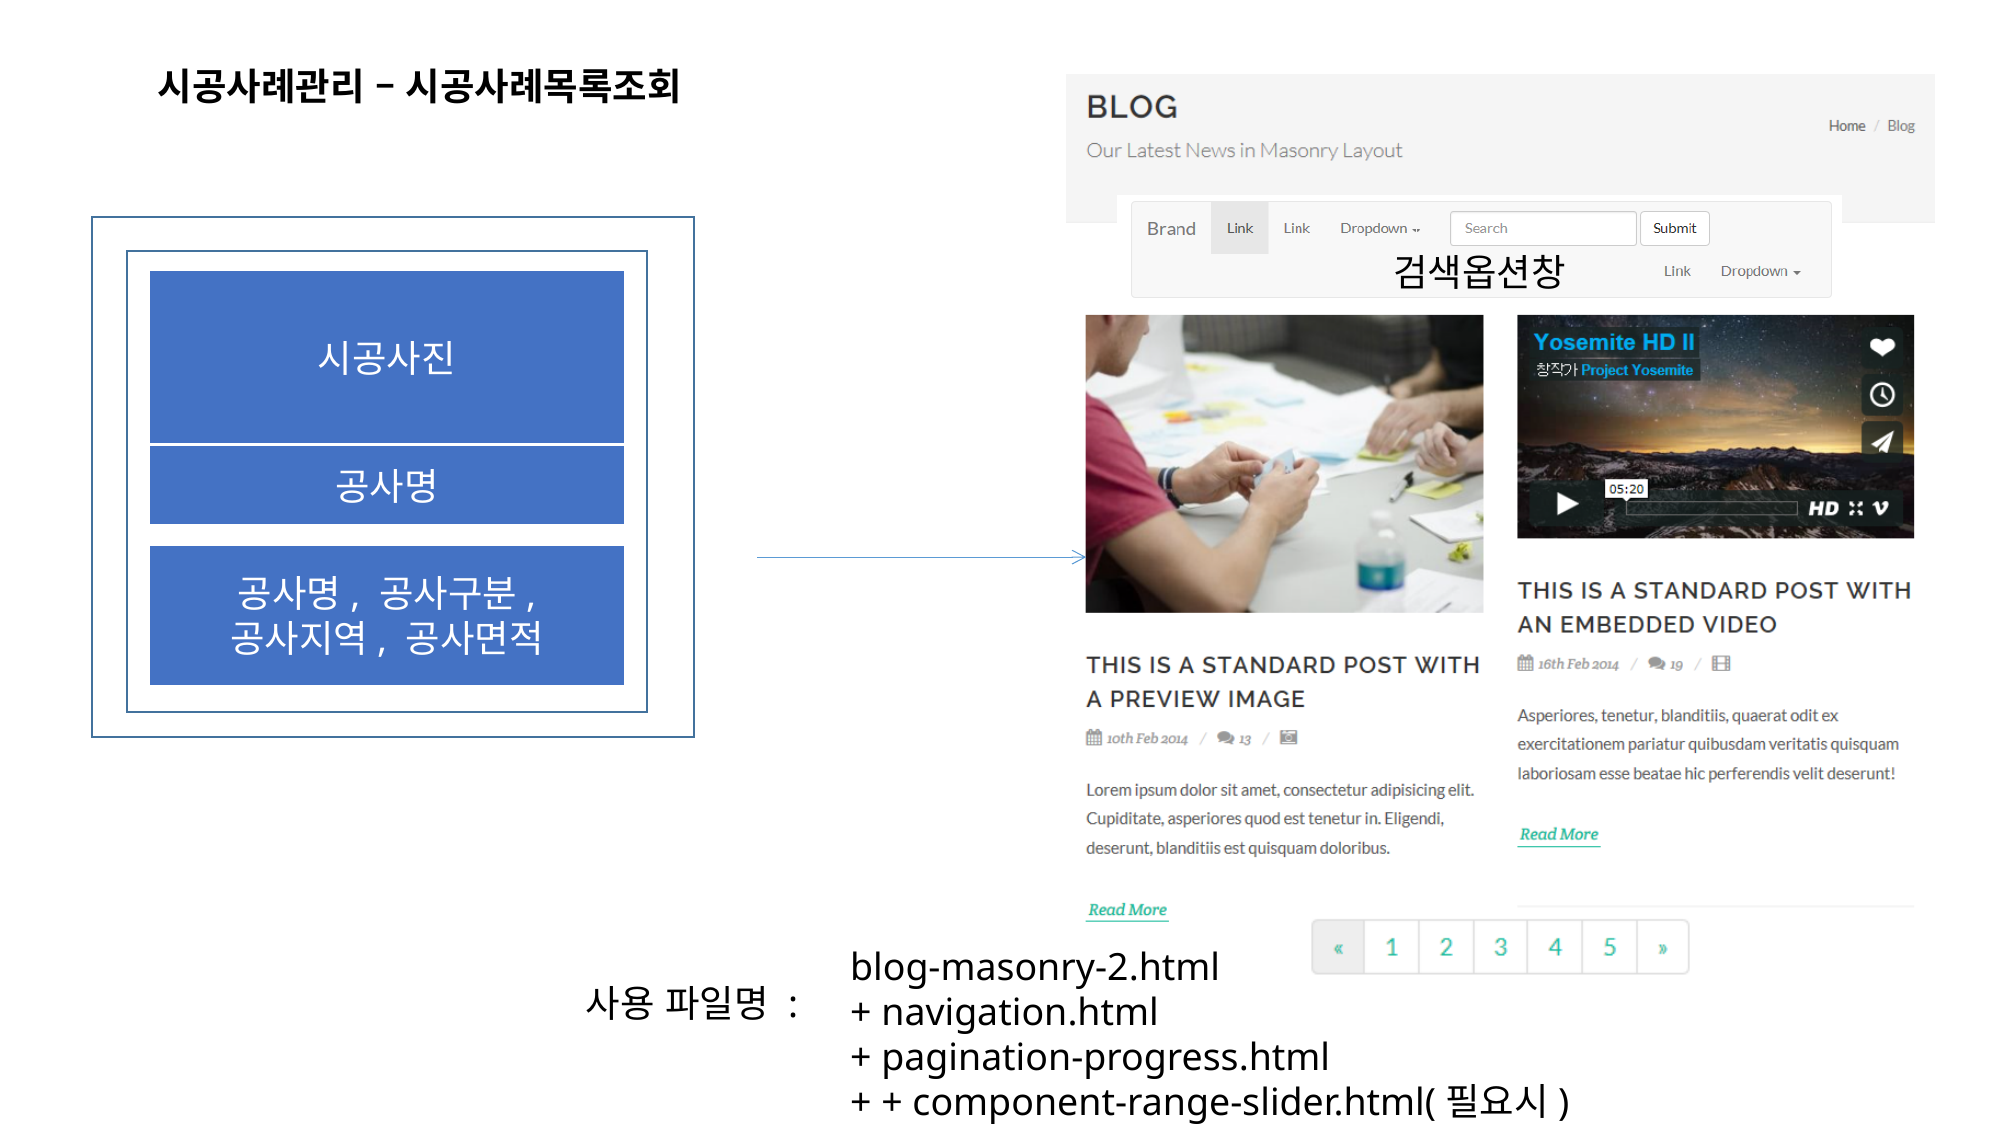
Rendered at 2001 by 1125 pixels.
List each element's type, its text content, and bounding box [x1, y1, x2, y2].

text_box 시공사례관리 – 시공사례목록조회 [143, 55, 769, 116]
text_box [126, 250, 647, 712]
text_box [91, 216, 695, 738]
text_box blog-masonry-2.html + navigation.html + pagination-progress.html + + component-range-slider.html(필요시) [835, 935, 1602, 1125]
text_box 사용 파일명 : [570, 973, 890, 1033]
picture [1066, 74, 1935, 990]
